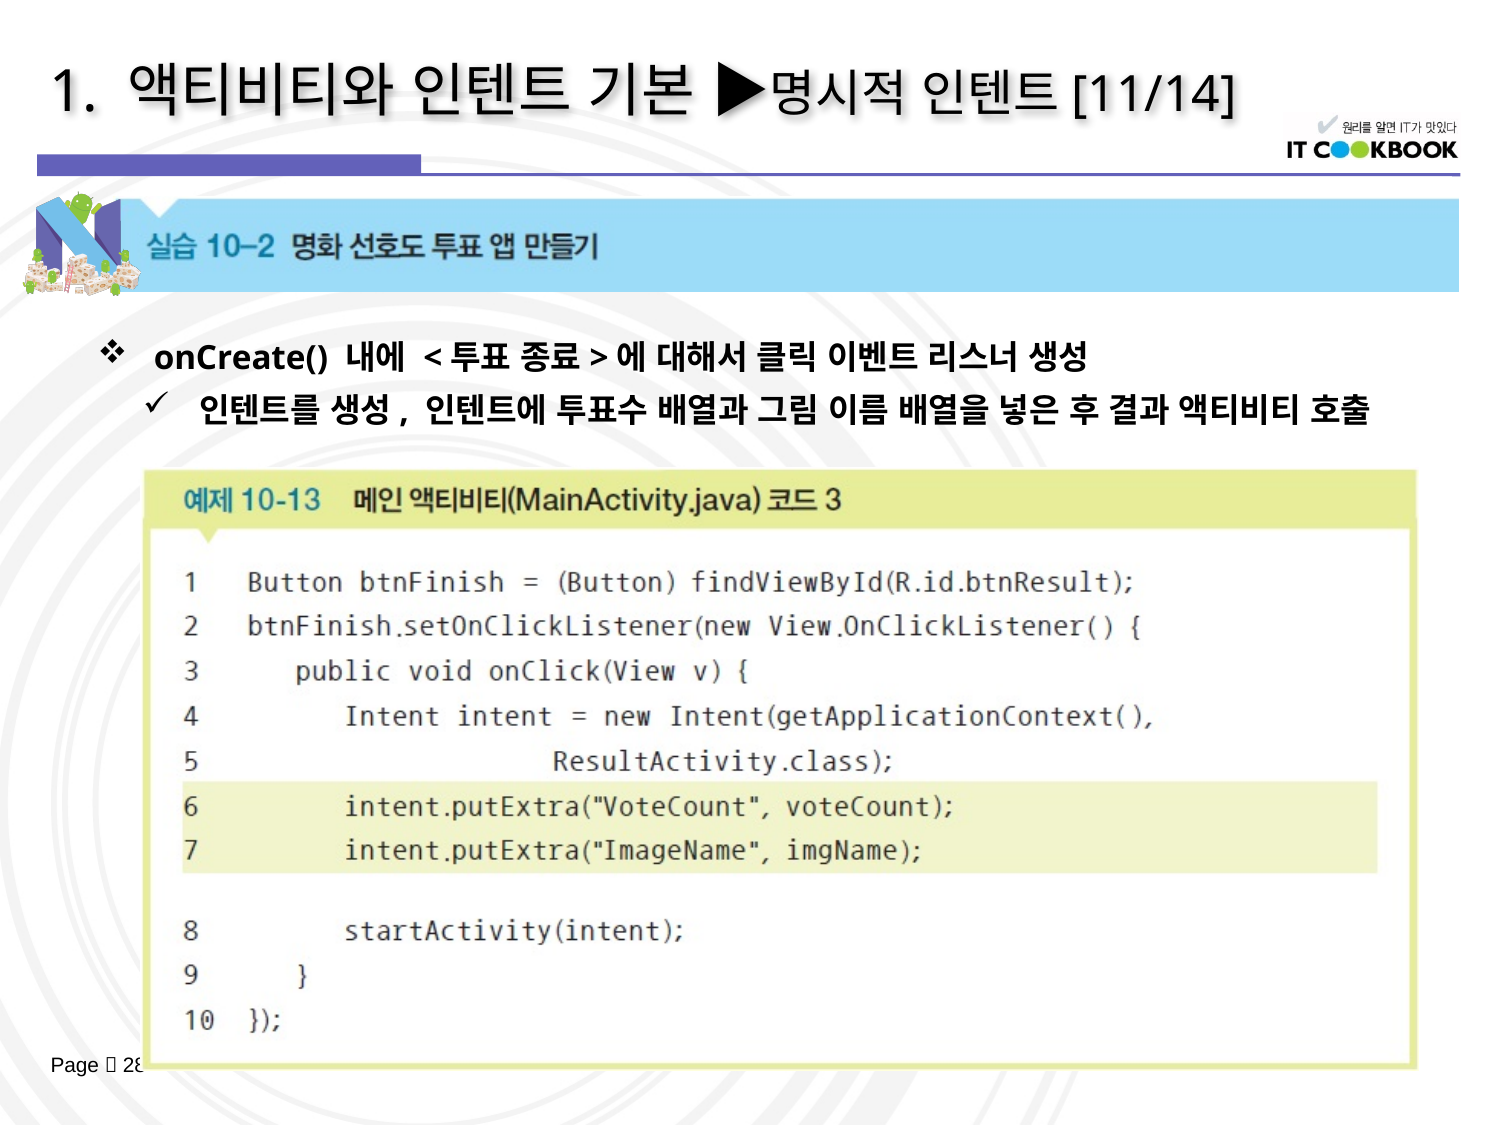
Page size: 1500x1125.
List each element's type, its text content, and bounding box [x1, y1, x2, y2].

title 1. 액티비티와 인텐트 기본 ▶명시적 인텐트[11/14] [48, 53, 1448, 161]
picture [0, 35, 1500, 1125]
list onCreate() 내에 <투표 종료>에 대해서 클릭 이벤트 리스너 생성 인텐트를 생성, 인텐트에 투표수 배열과 그림 이름 배열을 넣은 후 결과 액티비티 호출 [54, 335, 1500, 1051]
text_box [140, 467, 1419, 1071]
